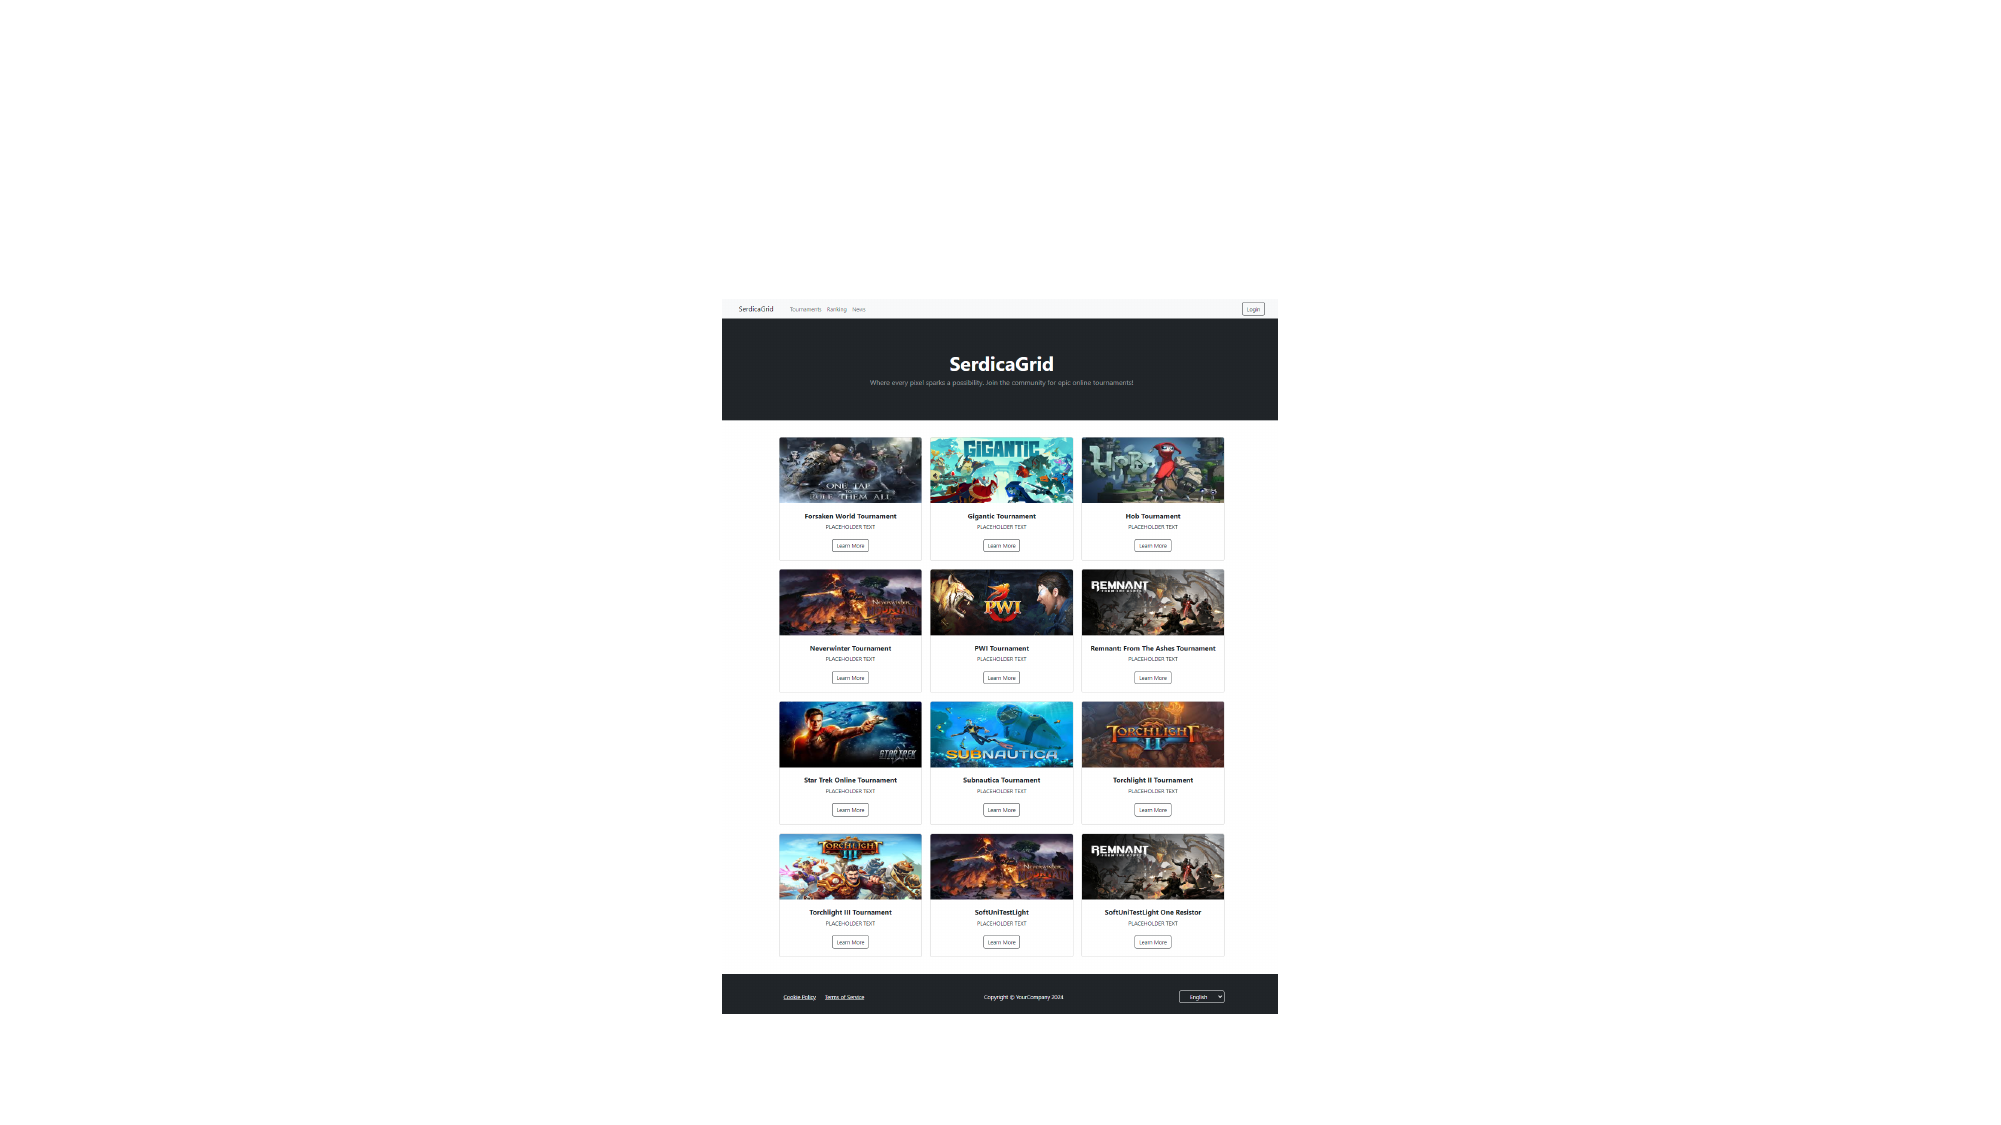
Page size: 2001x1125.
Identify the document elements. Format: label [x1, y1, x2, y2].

list [722, 299, 1278, 1014]
